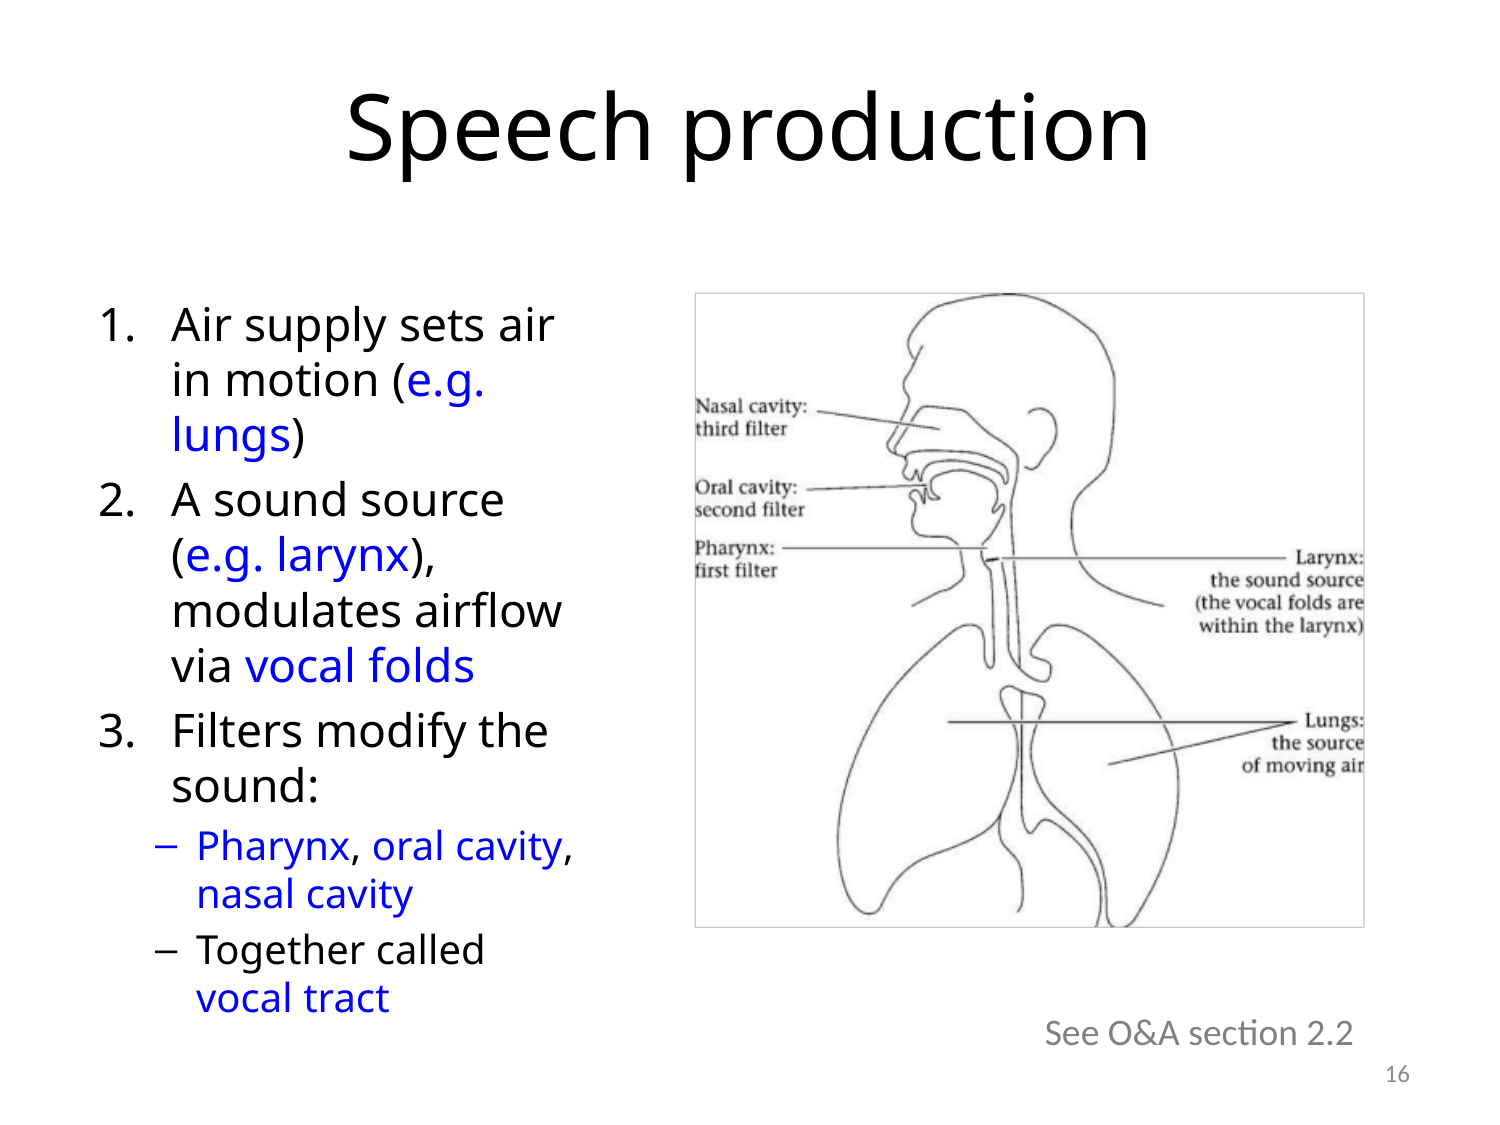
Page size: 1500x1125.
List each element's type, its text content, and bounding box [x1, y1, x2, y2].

slide_number 16 [1074, 1042, 1425, 1103]
text_box See O&A section 2.2 [1030, 1000, 1405, 1061]
title Speech production [75, 45, 1425, 204]
list Air supply sets air in motion (e.g. lungs) A sound source (e.g. larynx), modulates airflow via vocal folds Filters modify the sound: Pharynx, oral cavity, nasal cavity Together called vocal tract [75, 287, 622, 1031]
picture [681, 287, 1379, 940]
